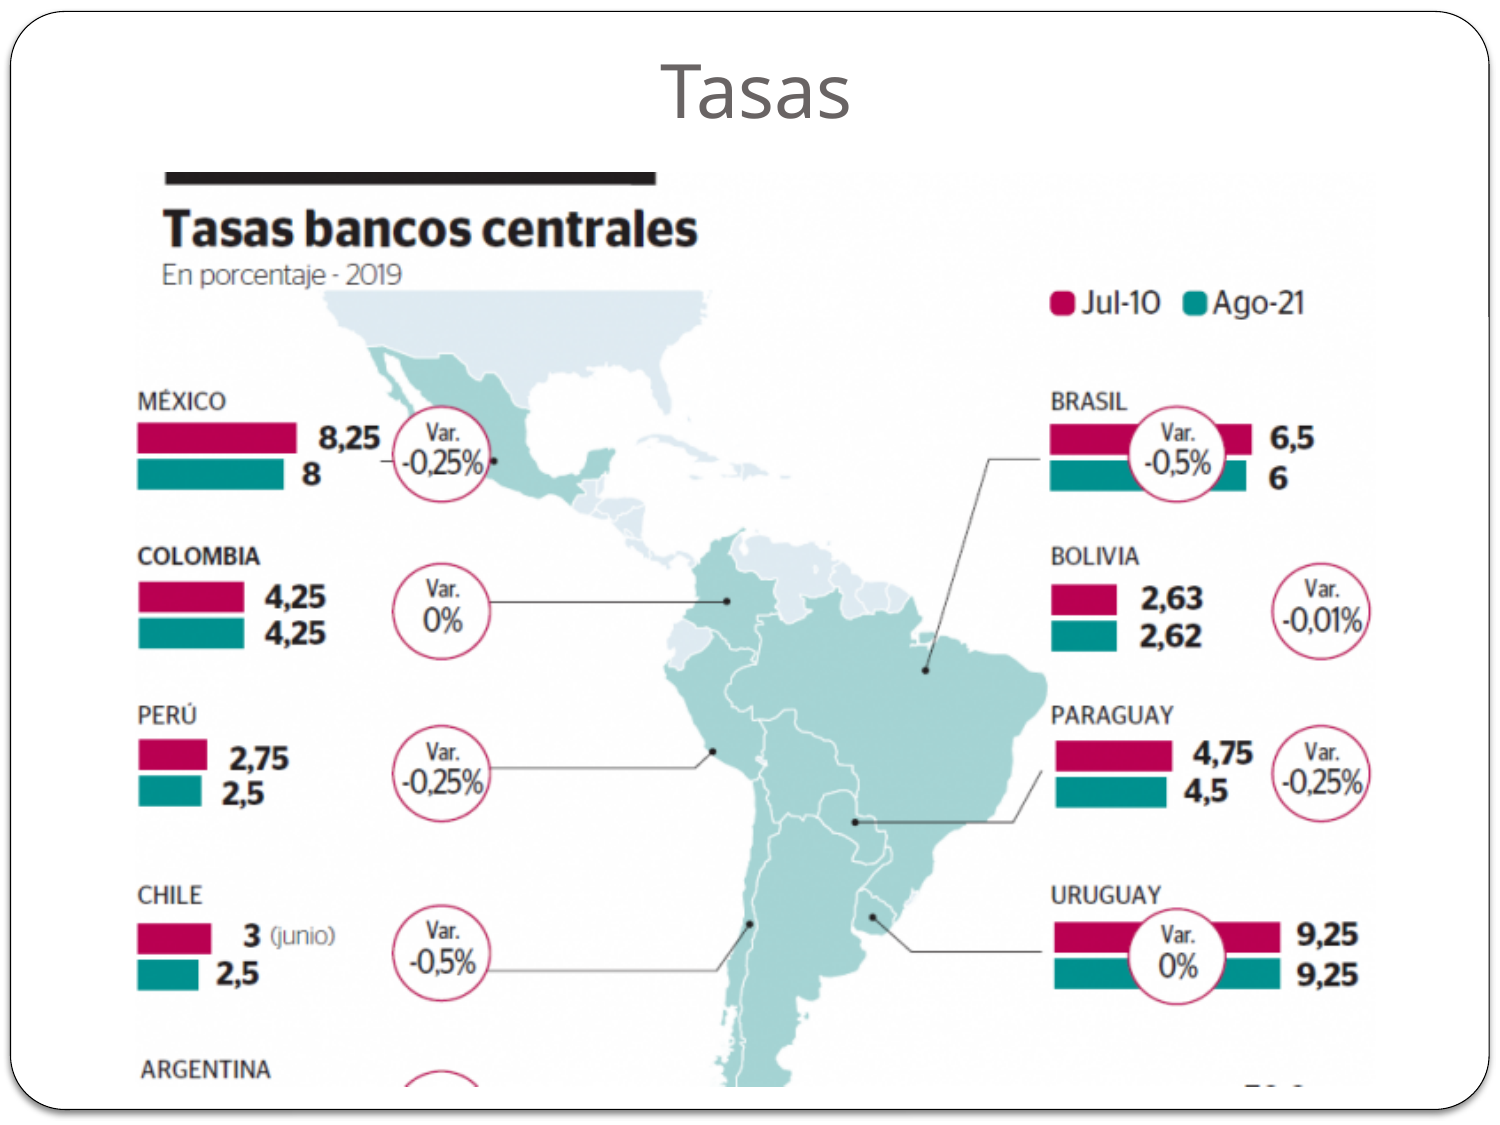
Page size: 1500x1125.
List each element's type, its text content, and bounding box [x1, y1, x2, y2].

title Tasas [76, 20, 1437, 149]
picture [135, 172, 1377, 1088]
